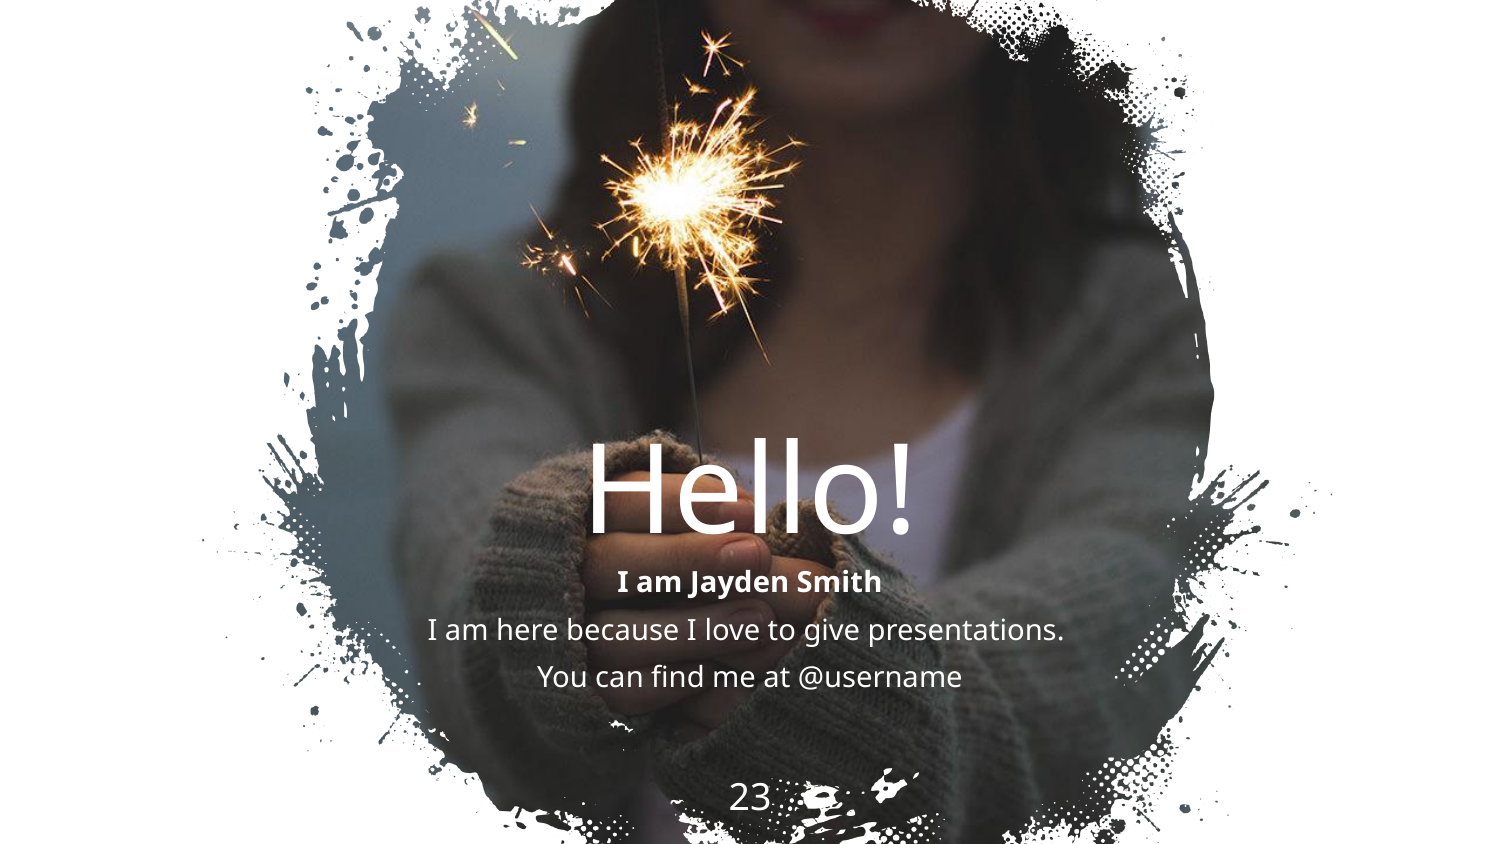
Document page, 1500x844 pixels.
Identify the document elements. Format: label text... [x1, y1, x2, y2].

title Hello! [209, 383, 1291, 548]
picture [0, 0, 1500, 844]
slide_number 23 [705, 766, 795, 832]
subtitle I am Jayden Smith I am here because I love to give presentations. You can find me at @username [209, 548, 1291, 799]
